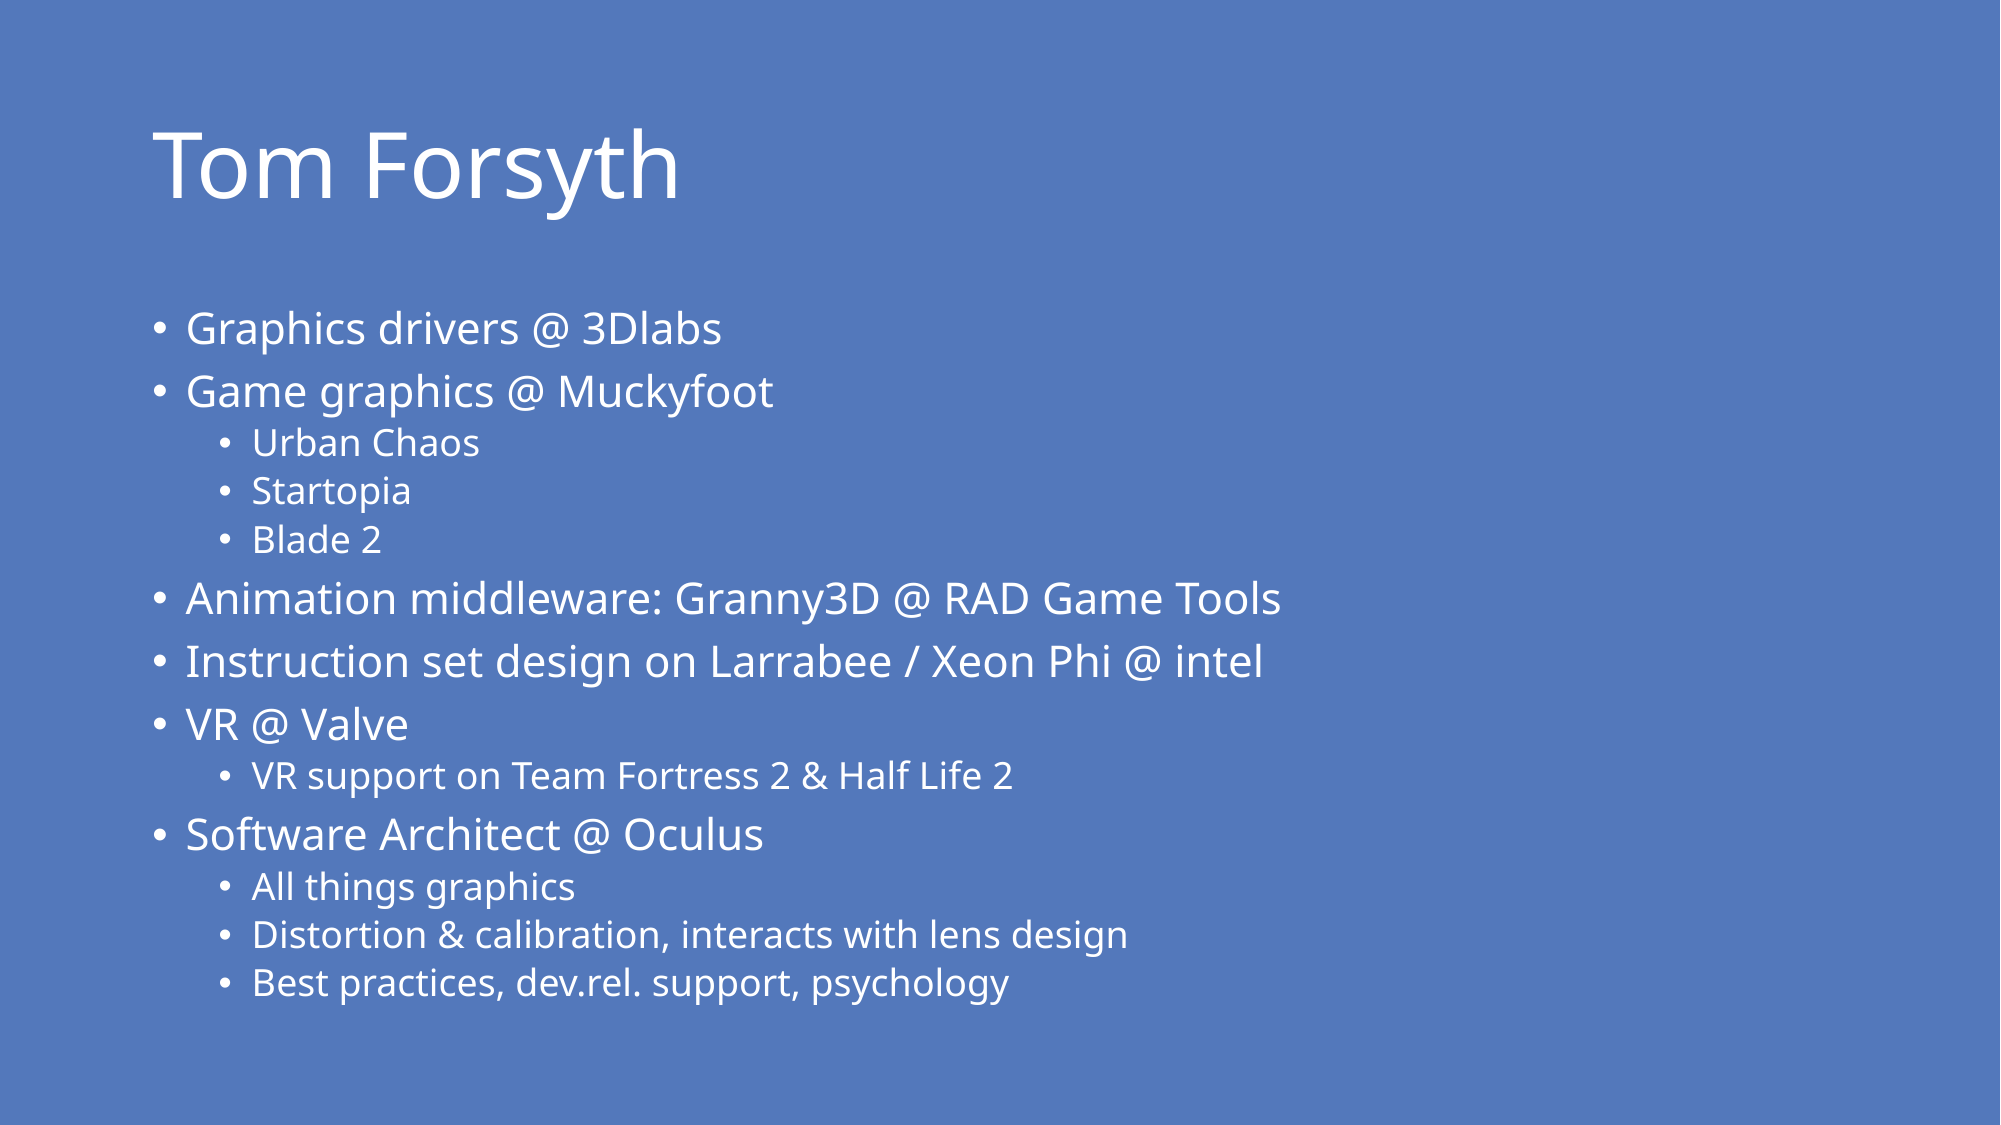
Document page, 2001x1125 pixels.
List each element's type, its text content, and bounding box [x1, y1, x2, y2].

list Graphics drivers @ 3Dlabs Game graphics @ Muckyfoot Urban Chaos Startopia Blade 2 Animation middleware: Granny3D @ RAD Game Tools Instruction set design on Larrabee / Xeon Phi @ intel VR @ Valve VR support on Team Fortress 2 & Half Life 2 Software Architect @ Oculus All things graphics Distortion & calibration, interacts with lens design Best practices, dev.rel. support, psychology [137, 299, 1863, 1014]
title Tom Forsyth [137, 59, 1863, 278]
